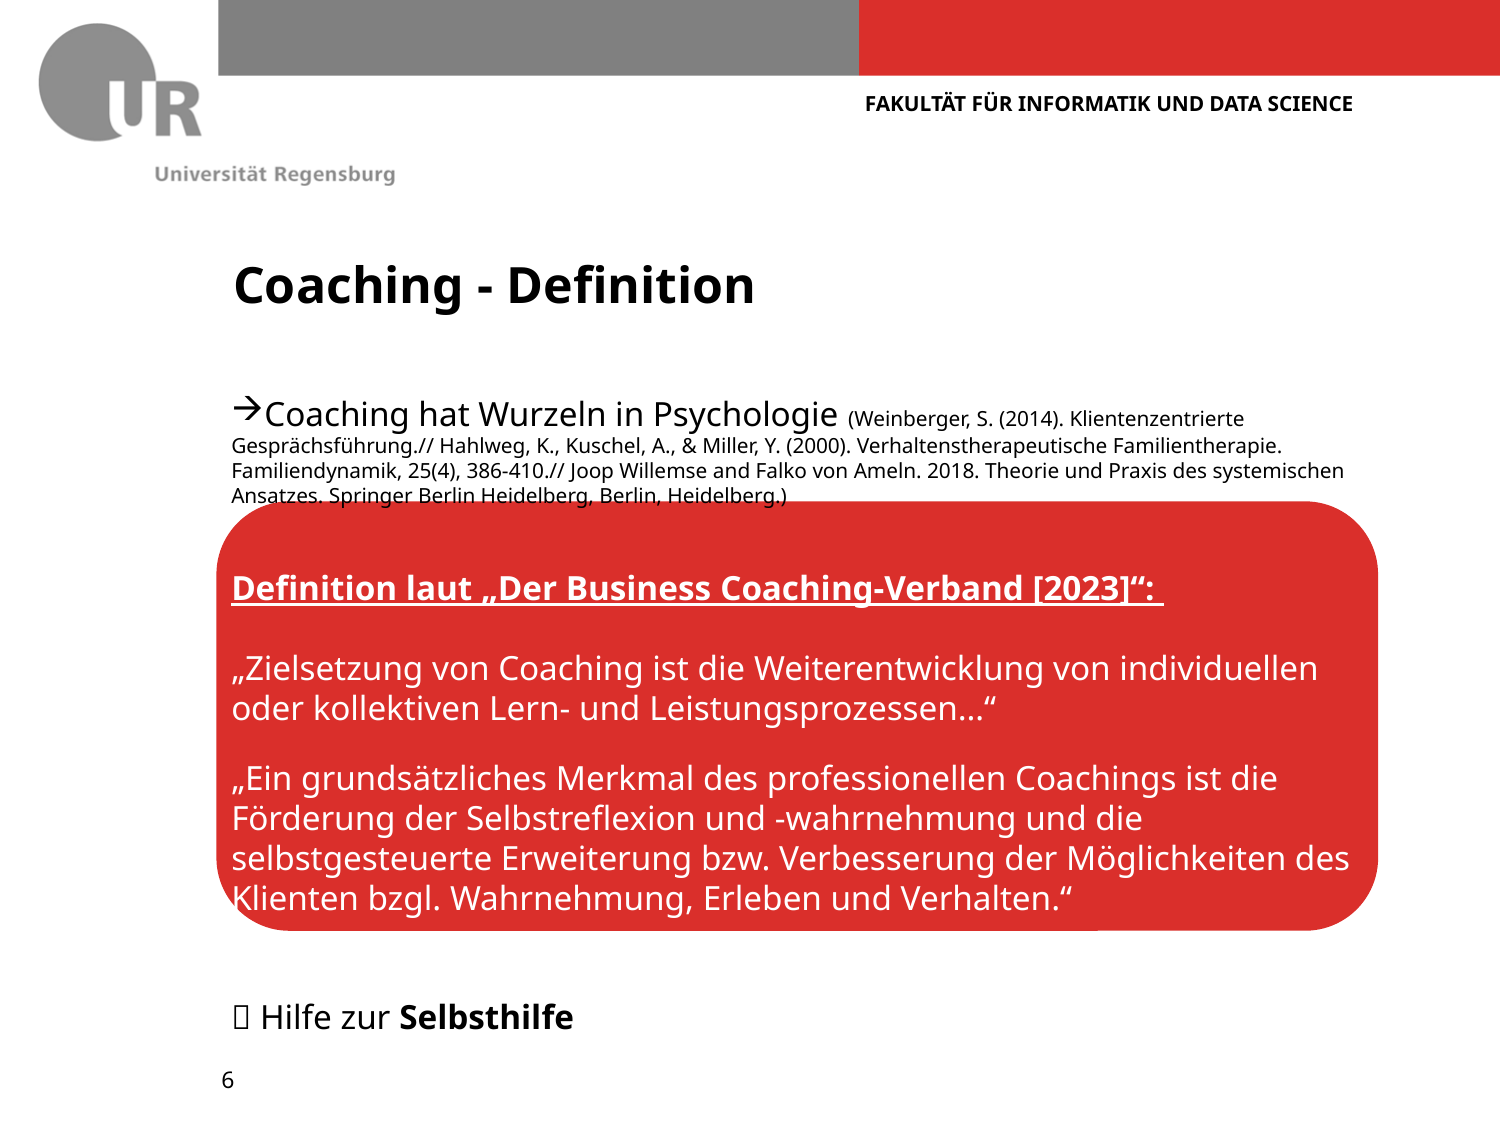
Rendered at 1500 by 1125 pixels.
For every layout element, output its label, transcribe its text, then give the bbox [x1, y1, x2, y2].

list Coaching hat Wurzeln in Psychologie (Weinberger, S. (2014). Klientenzentrierte Gesprächsführung.// Hahlweg, K., Kuschel, A., & Miller, Y. (2000). Verhaltenstherapeutische Familientherapie. Familiendynamik, 25(4), 386-410.// Joop Willemse and Falko von Ameln. 2018. Theorie und Praxis des systemischen Ansatzes. Springer Berlin Heidelberg, Berlin, Heidelberg.) Definition laut „Der Business­ Coaching-Verband [2023]“: „Zielsetzung von Coaching ist die Weiterentwicklung von individuellen oder kollektiven Lern- und Leistungsprozessen…“ „Ein grundsätzliches Merkmal des professionellen Coachings ist die Förderung der Selbstreflexion und -wahrnehmung und die selbstgesteuerte Erweiterung bzw. Verbesserung der Möglichkeiten des Klienten bzgl. Wahrnehmung, Erleben und Verhalten.“  Hilfe zur Selbsthilfe [216, 385, 1398, 1035]
picture [17, 18, 419, 209]
title Coaching - Definition [218, 246, 1398, 361]
